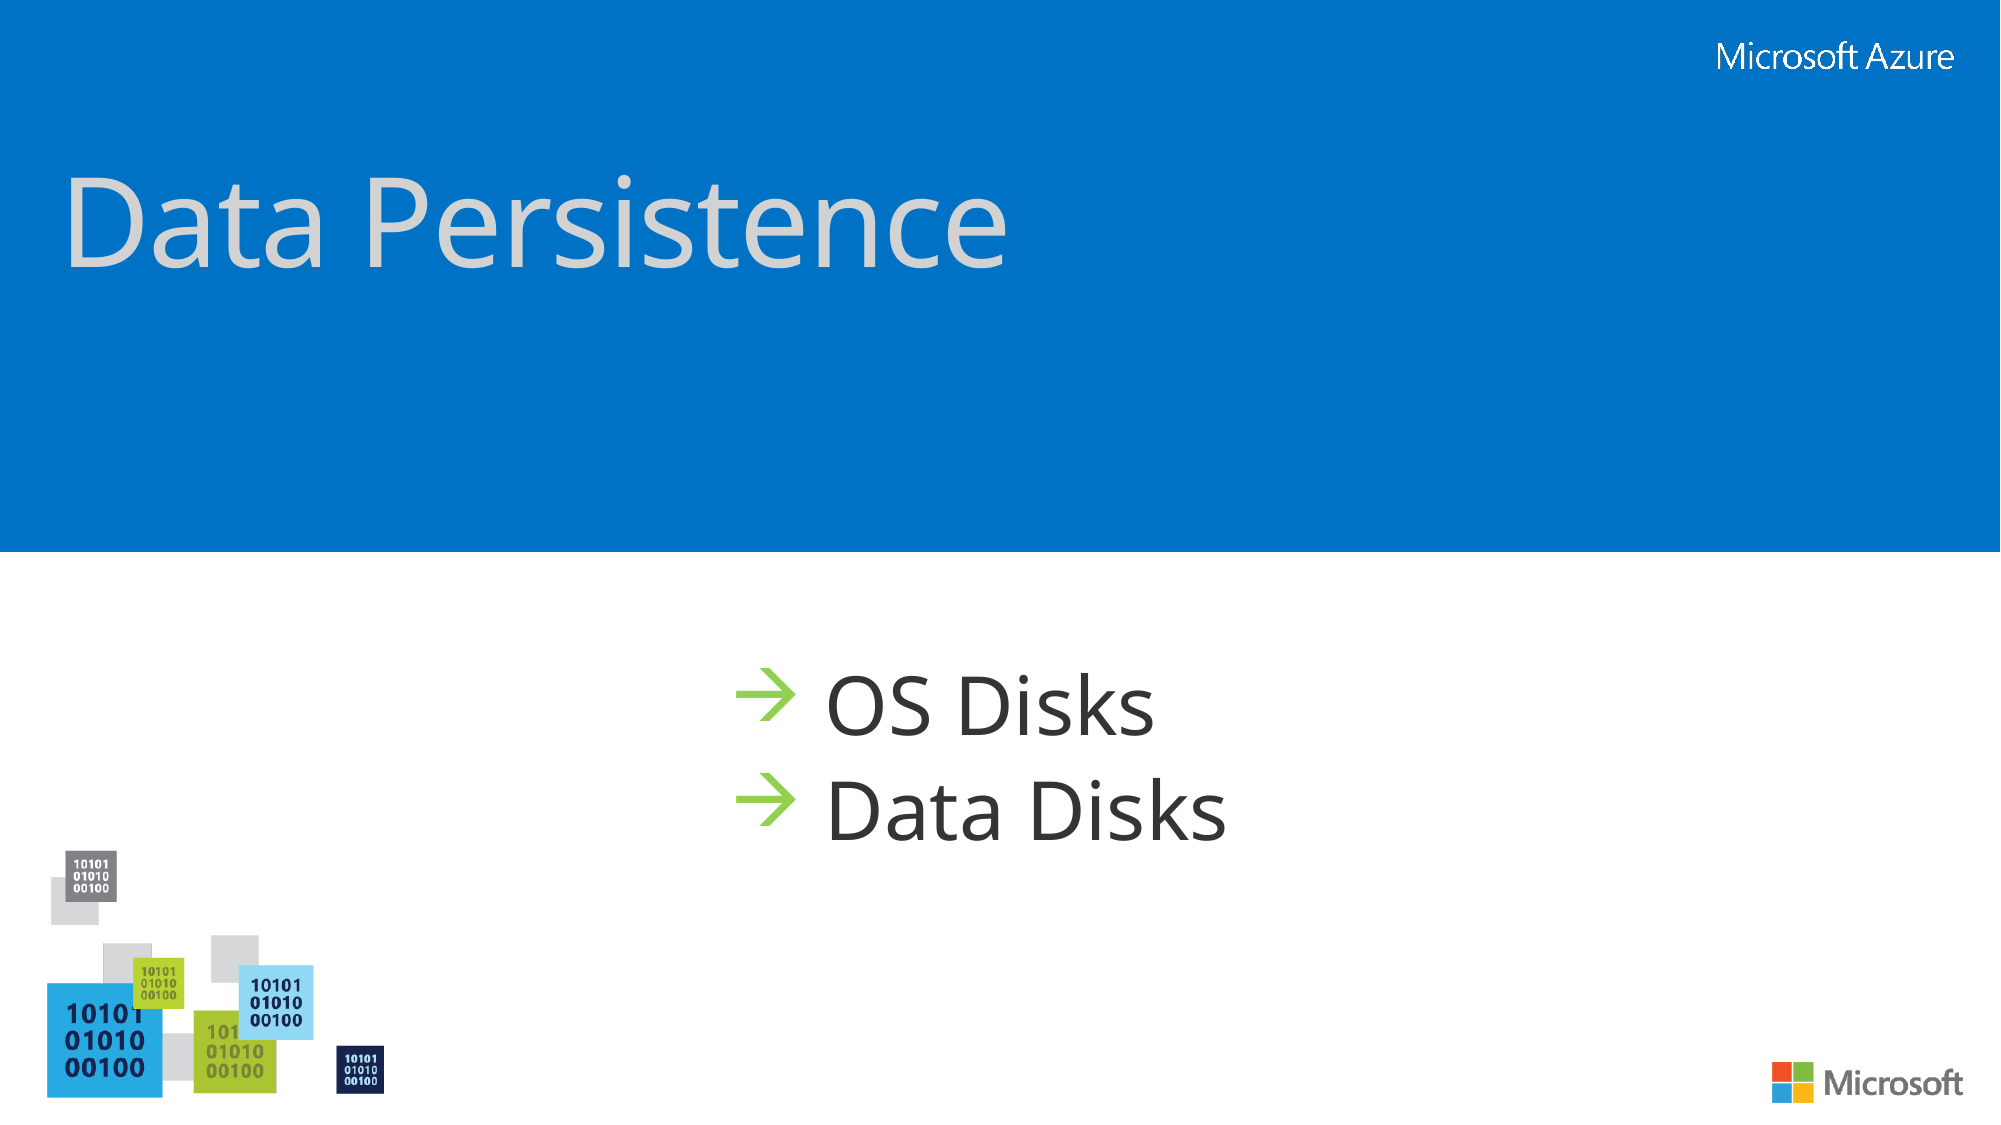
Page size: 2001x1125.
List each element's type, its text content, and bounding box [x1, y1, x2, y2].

picture [17, 808, 463, 1125]
picture [1699, 24, 1972, 87]
picture [1772, 1062, 1963, 1103]
title Data Persistence [45, 152, 1682, 304]
list OS Disks Data Disks [715, 635, 1285, 888]
